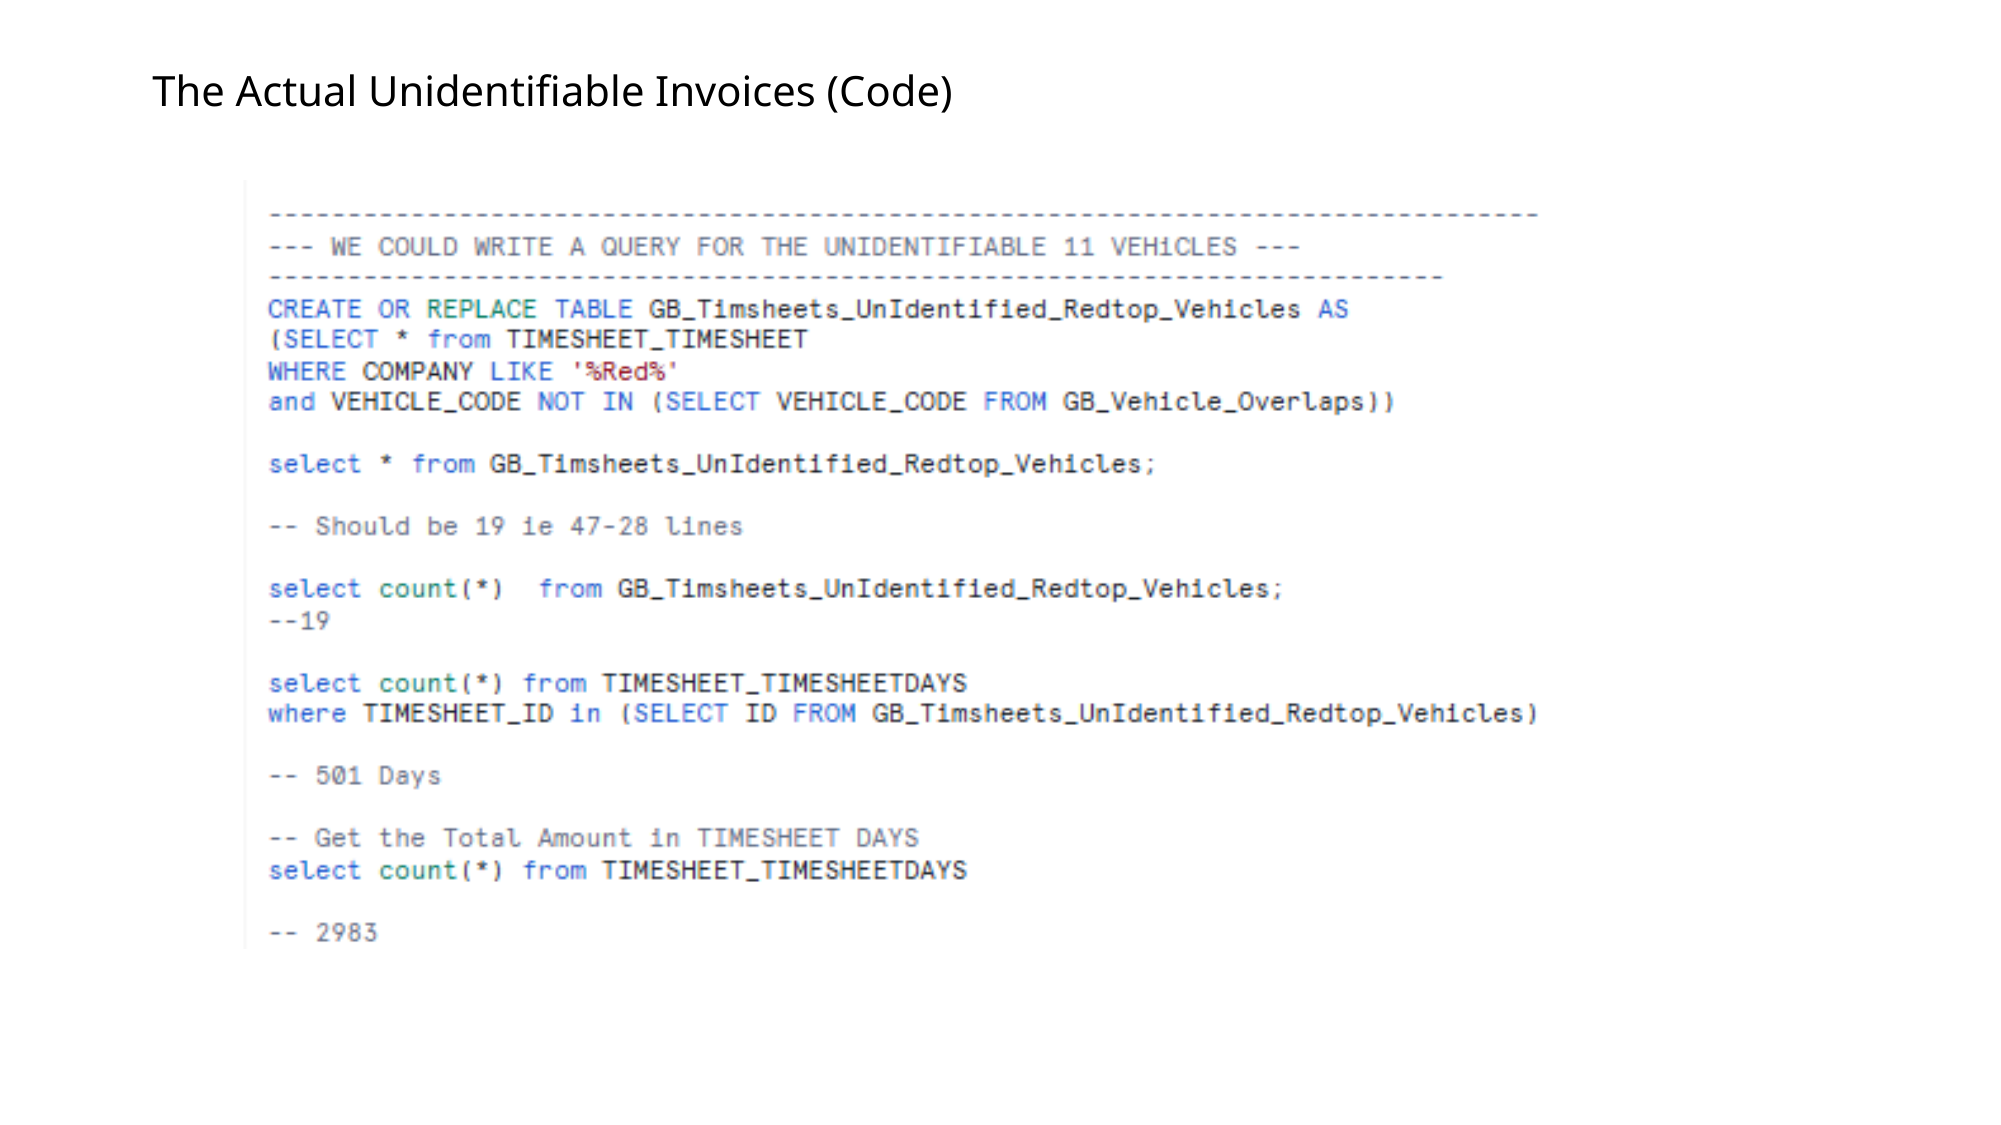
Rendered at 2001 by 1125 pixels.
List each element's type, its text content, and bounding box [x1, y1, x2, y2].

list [241, 180, 1627, 950]
title The Actual Unidentifiable Invoices (Code) [137, 59, 1863, 127]
